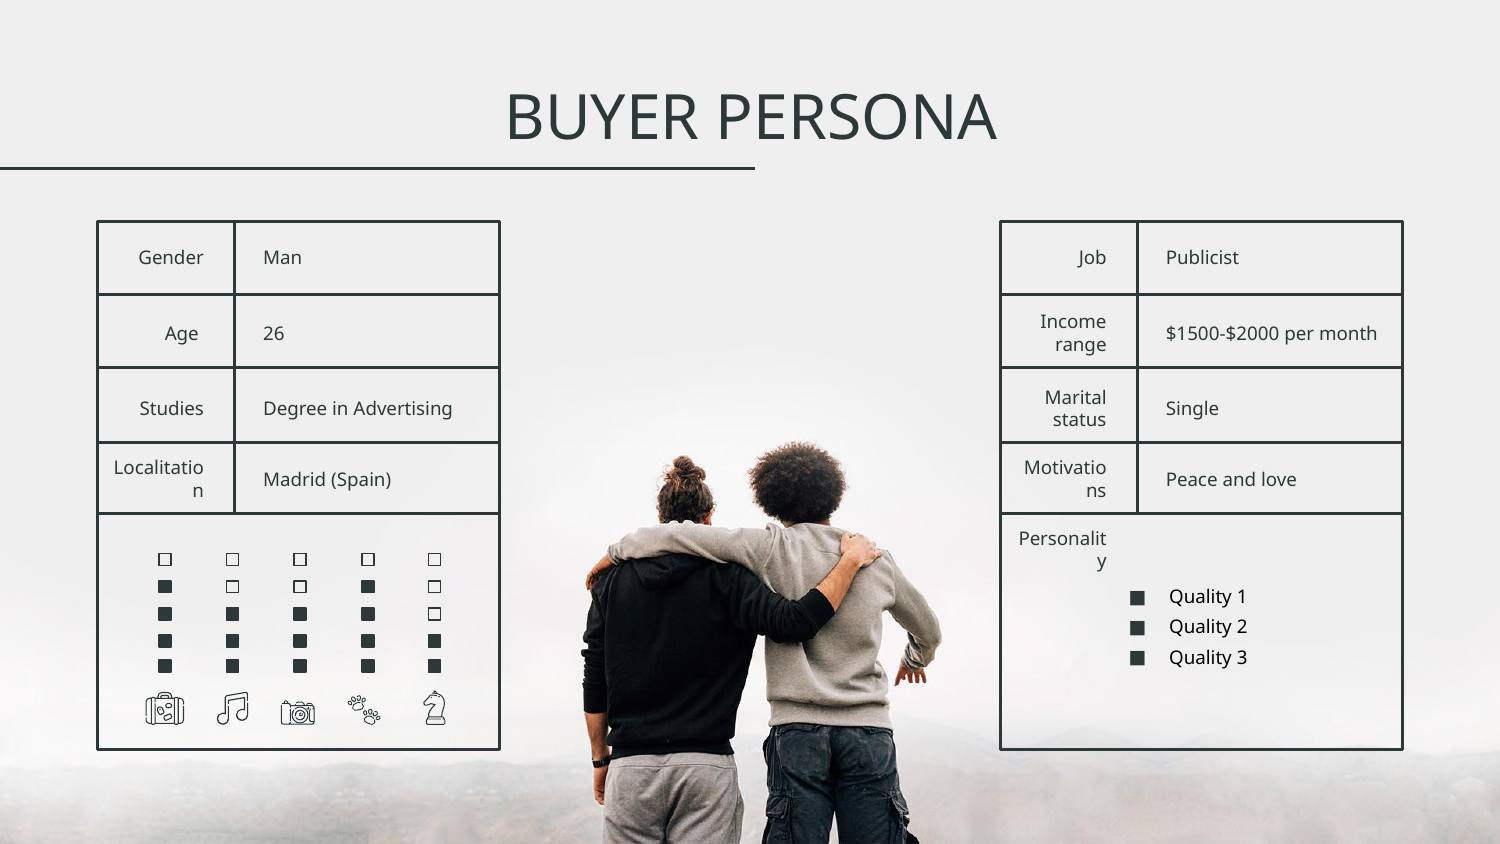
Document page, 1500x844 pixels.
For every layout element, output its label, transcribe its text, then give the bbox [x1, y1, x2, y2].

picture [0, 0, 1500, 844]
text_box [280, 700, 315, 725]
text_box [145, 691, 185, 726]
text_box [999, 221, 1403, 750]
title BUYER PERSONA [71, 61, 1432, 157]
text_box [347, 694, 381, 726]
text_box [423, 690, 446, 726]
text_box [158, 553, 441, 673]
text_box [216, 691, 249, 725]
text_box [97, 221, 501, 750]
